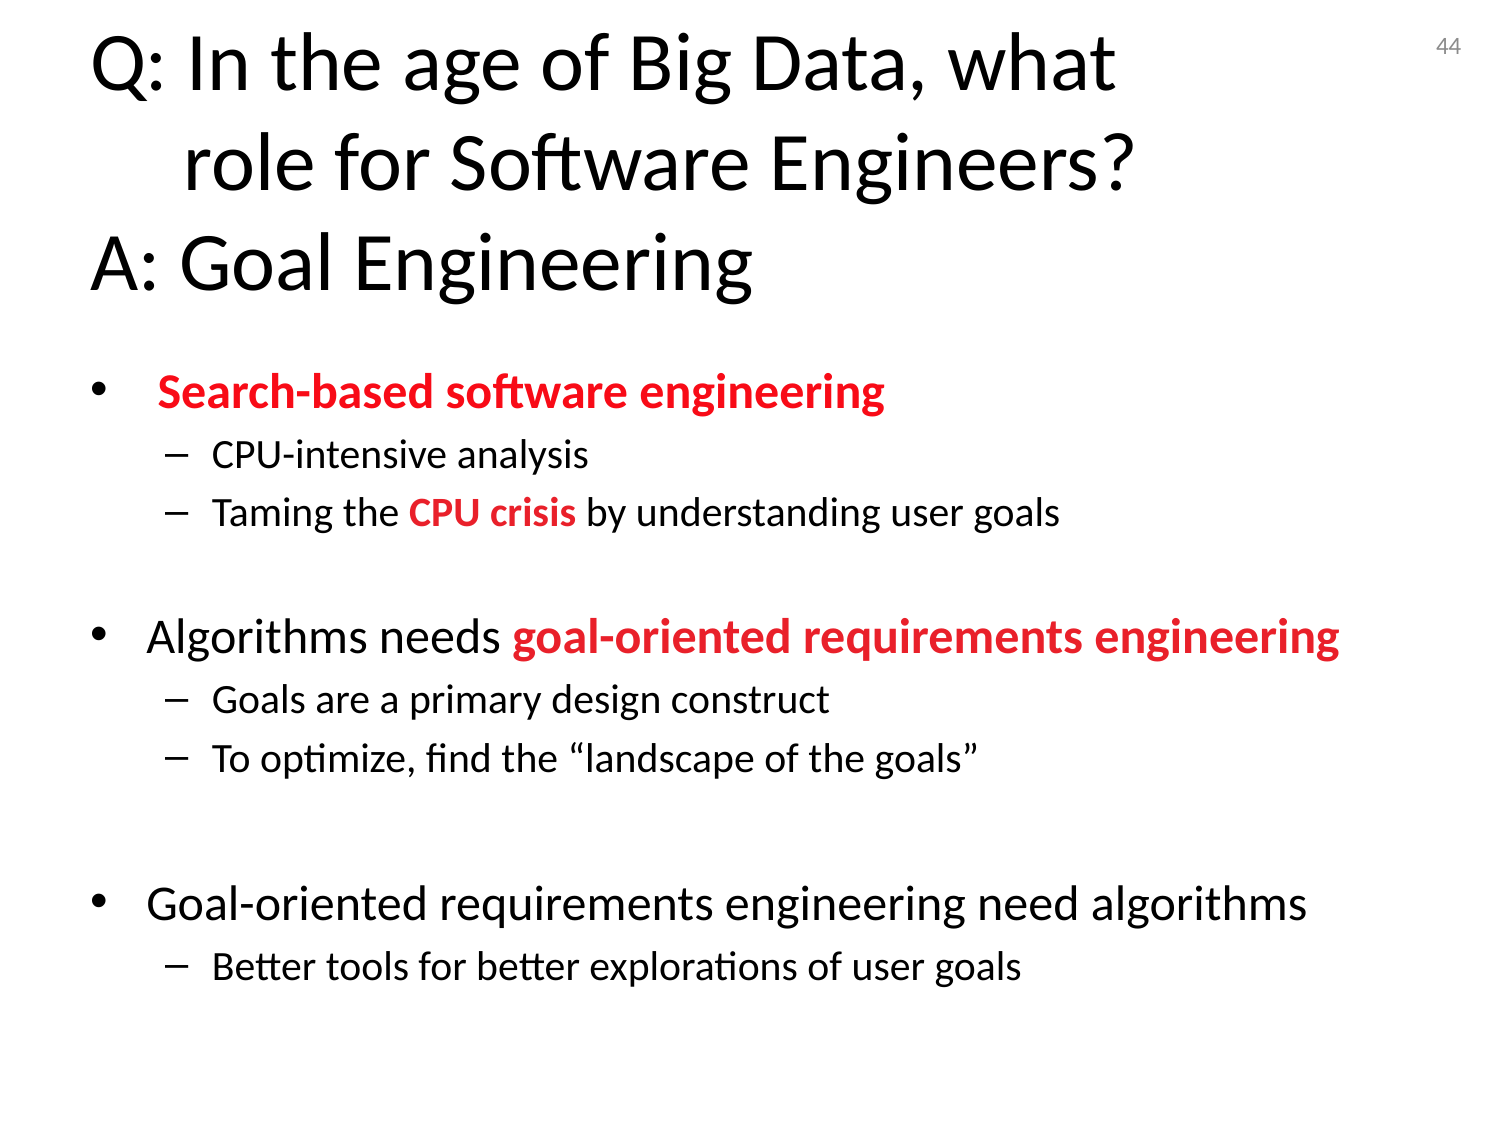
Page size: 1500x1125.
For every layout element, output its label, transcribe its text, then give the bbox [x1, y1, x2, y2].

list Search-based software engineering CPU-intensive analysis Taming the CPU crisis by understanding user goals Algorithms needs goal-oriented requirements engineering Goals are a primary design construct To optimize, find the “landscape of the goals” Goal-oriented requirements engineering need algorithms Better tools for better explorations of user goals [75, 350, 1425, 1094]
slide_number 44 [1126, 15, 1477, 75]
title Q: In the age of Big Data, what role for Software Engineers? A: Goal Engineering [75, 63, 1425, 252]
